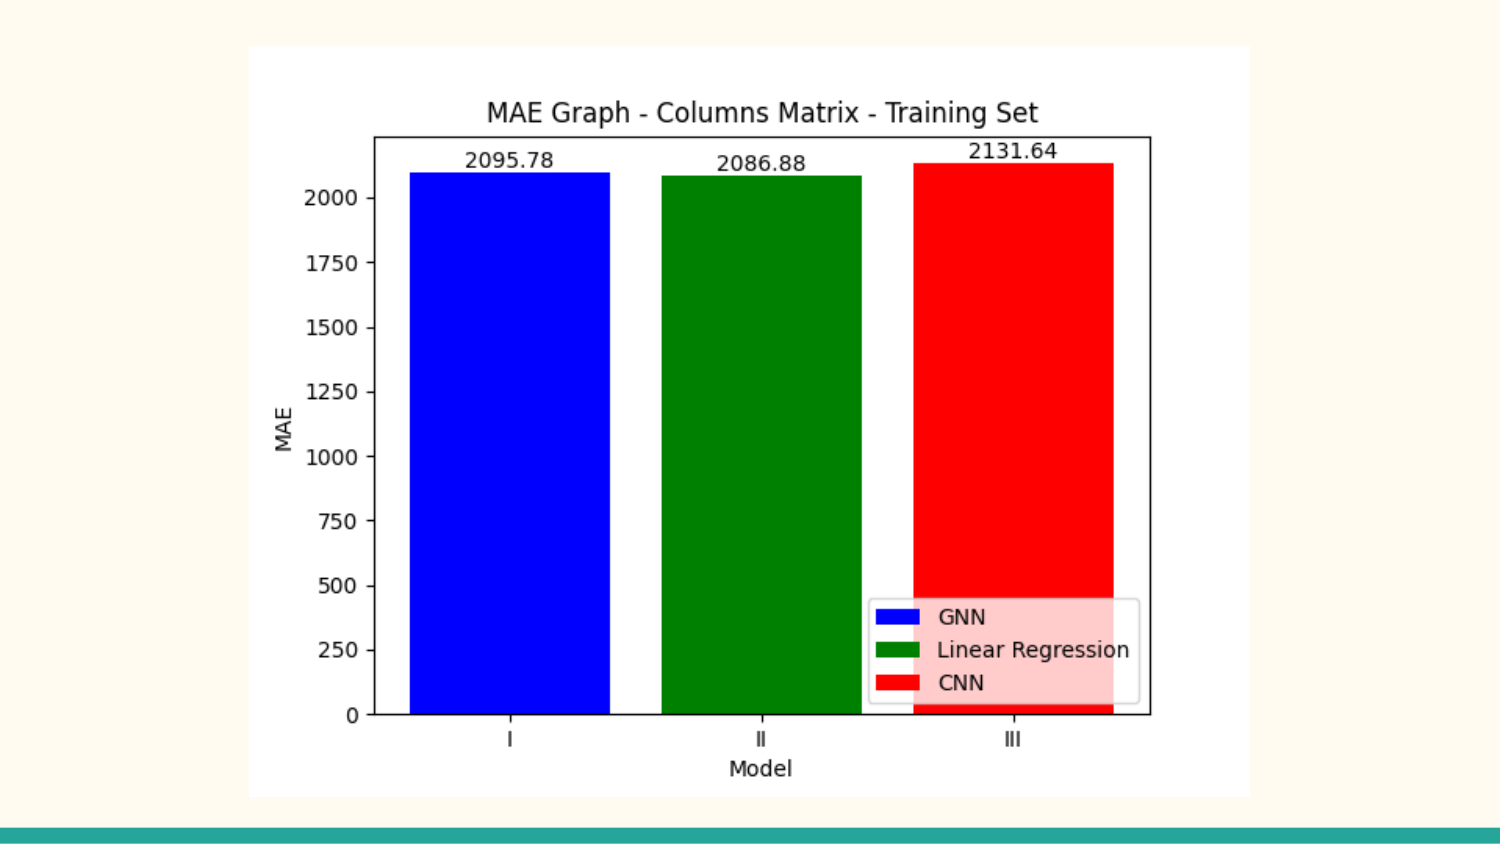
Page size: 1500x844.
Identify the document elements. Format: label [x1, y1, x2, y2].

picture [249, 46, 1251, 798]
